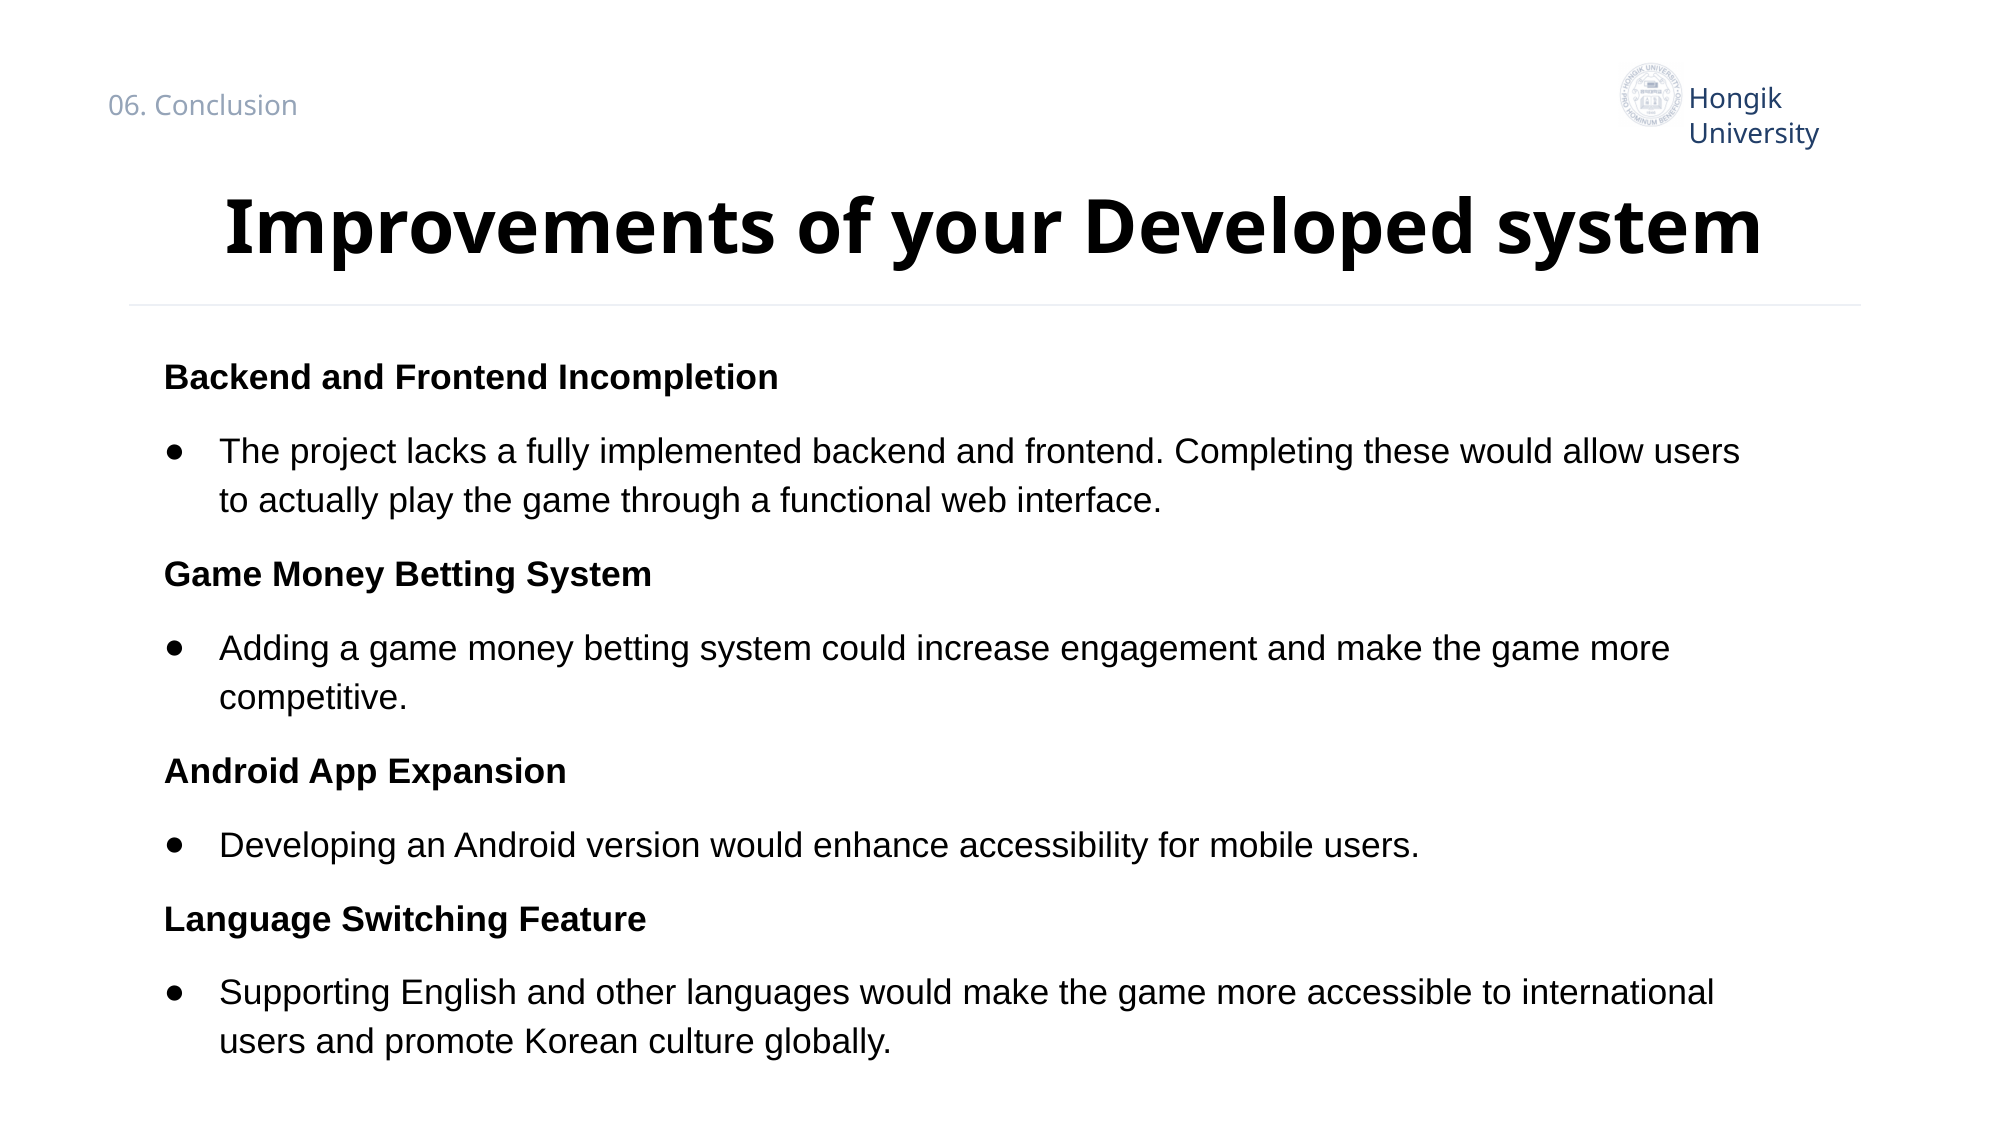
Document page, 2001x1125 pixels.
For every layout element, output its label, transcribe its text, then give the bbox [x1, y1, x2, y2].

text_box Hongik University [1688, 79, 1907, 129]
text_box Improvements of your Developed system [170, 171, 1821, 277]
picture [1617, 62, 1684, 127]
text_box Backend and Frontend Incompletion The project lacks a fully implemented backend and frontend. Completing these would allow users to actually play the game through a functional web interface. Game Money Betting System Adding a game money betting system could increase engagement and make the game more competitive. Android App Expansion Developing an Android version would enhance accessibility for mobile users. Language Switching Feature Supporting English and other languages would make the game more accessible to international users and promote Korean culture globally. [129, 333, 1780, 1076]
text_box 06. Conclusion [93, 79, 380, 129]
